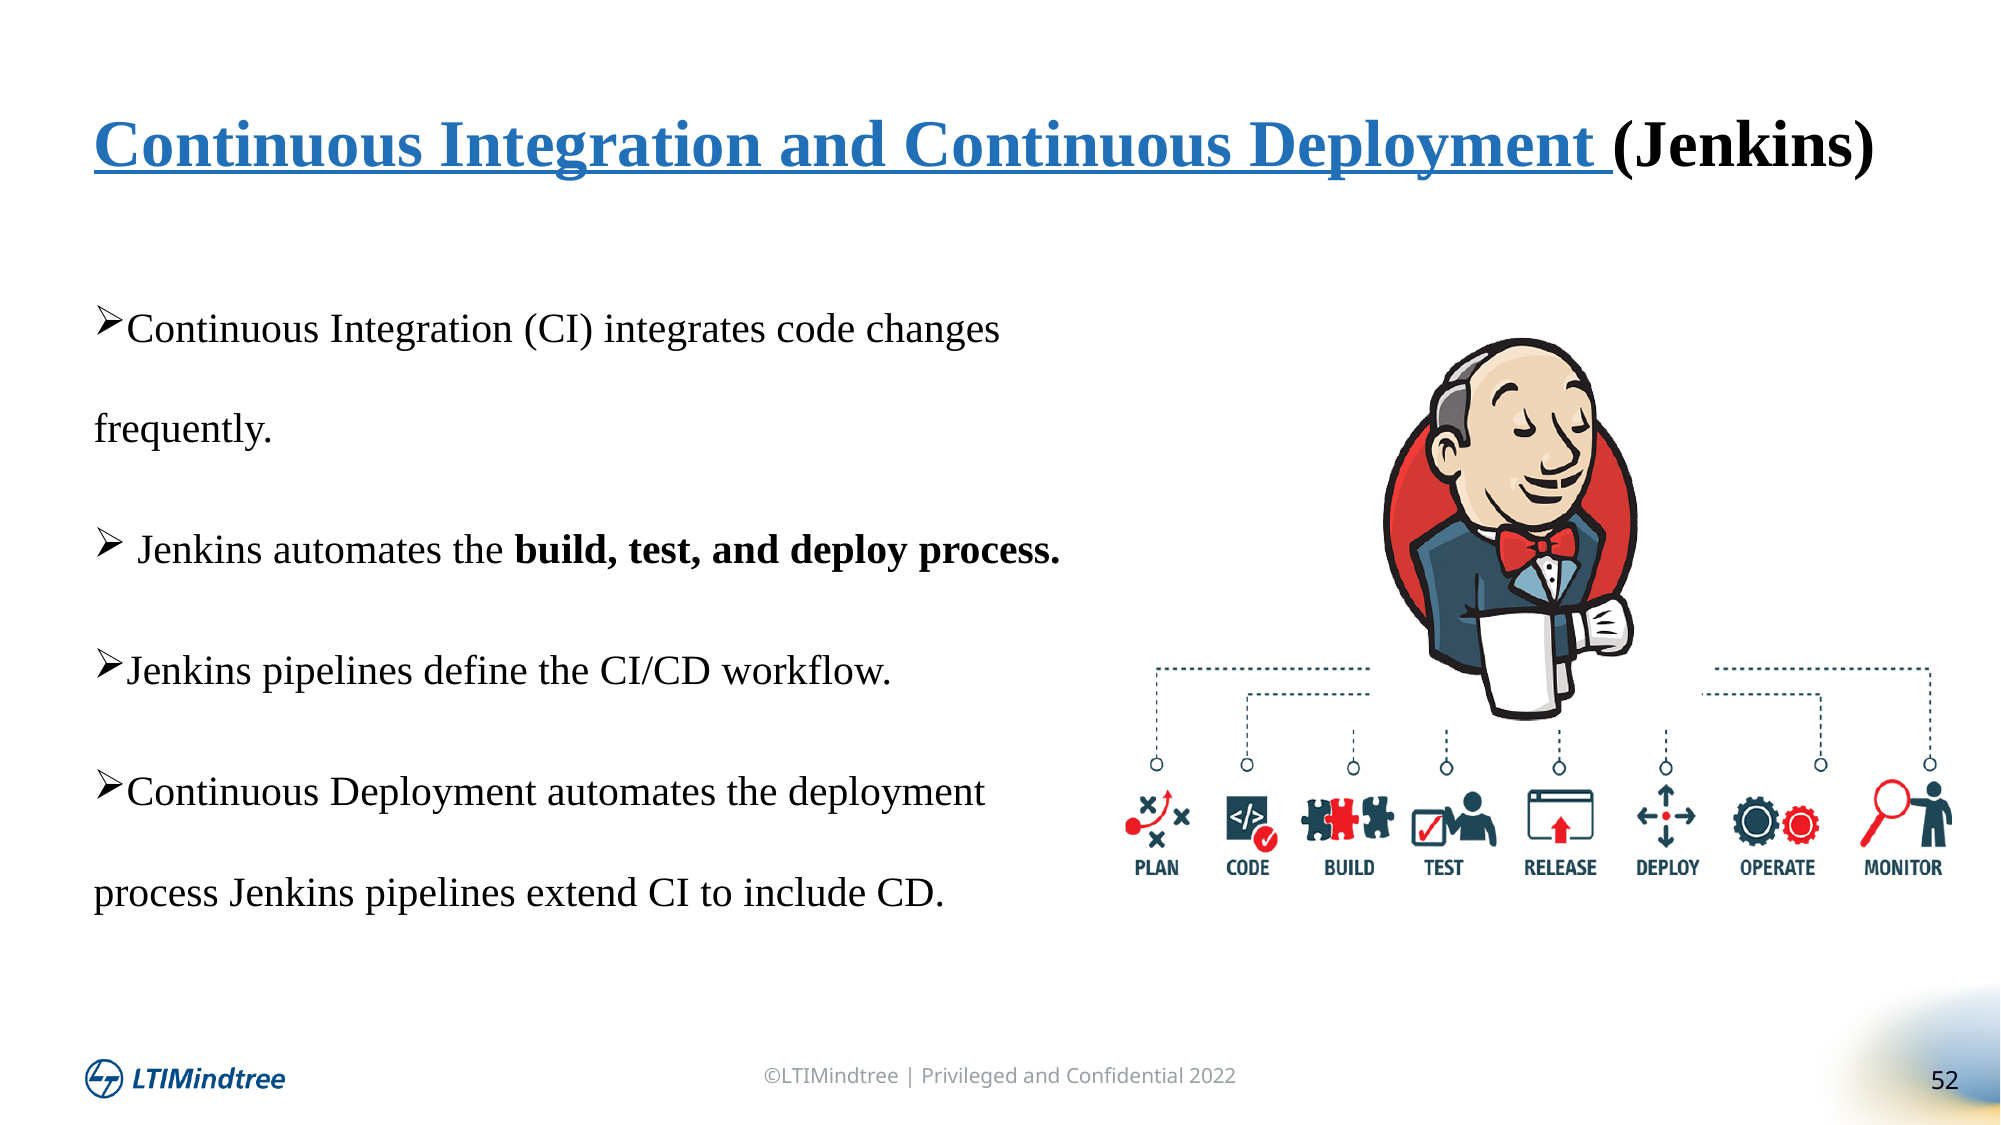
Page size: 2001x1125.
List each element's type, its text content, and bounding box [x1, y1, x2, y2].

picture [1079, 230, 2001, 1125]
list Continuous Integration (CI) integrates code changes frequently. Jenkins automates the build, test, and deploy process. Jenkins pipelines define the CI/CD workflow. Continuous Deployment automates the deployment process Jenkins pipelines extend CI to include CD. [78, 243, 1079, 963]
title Continuous Integration and Continuous Deployment (Jenkins) [78, 13, 1902, 243]
